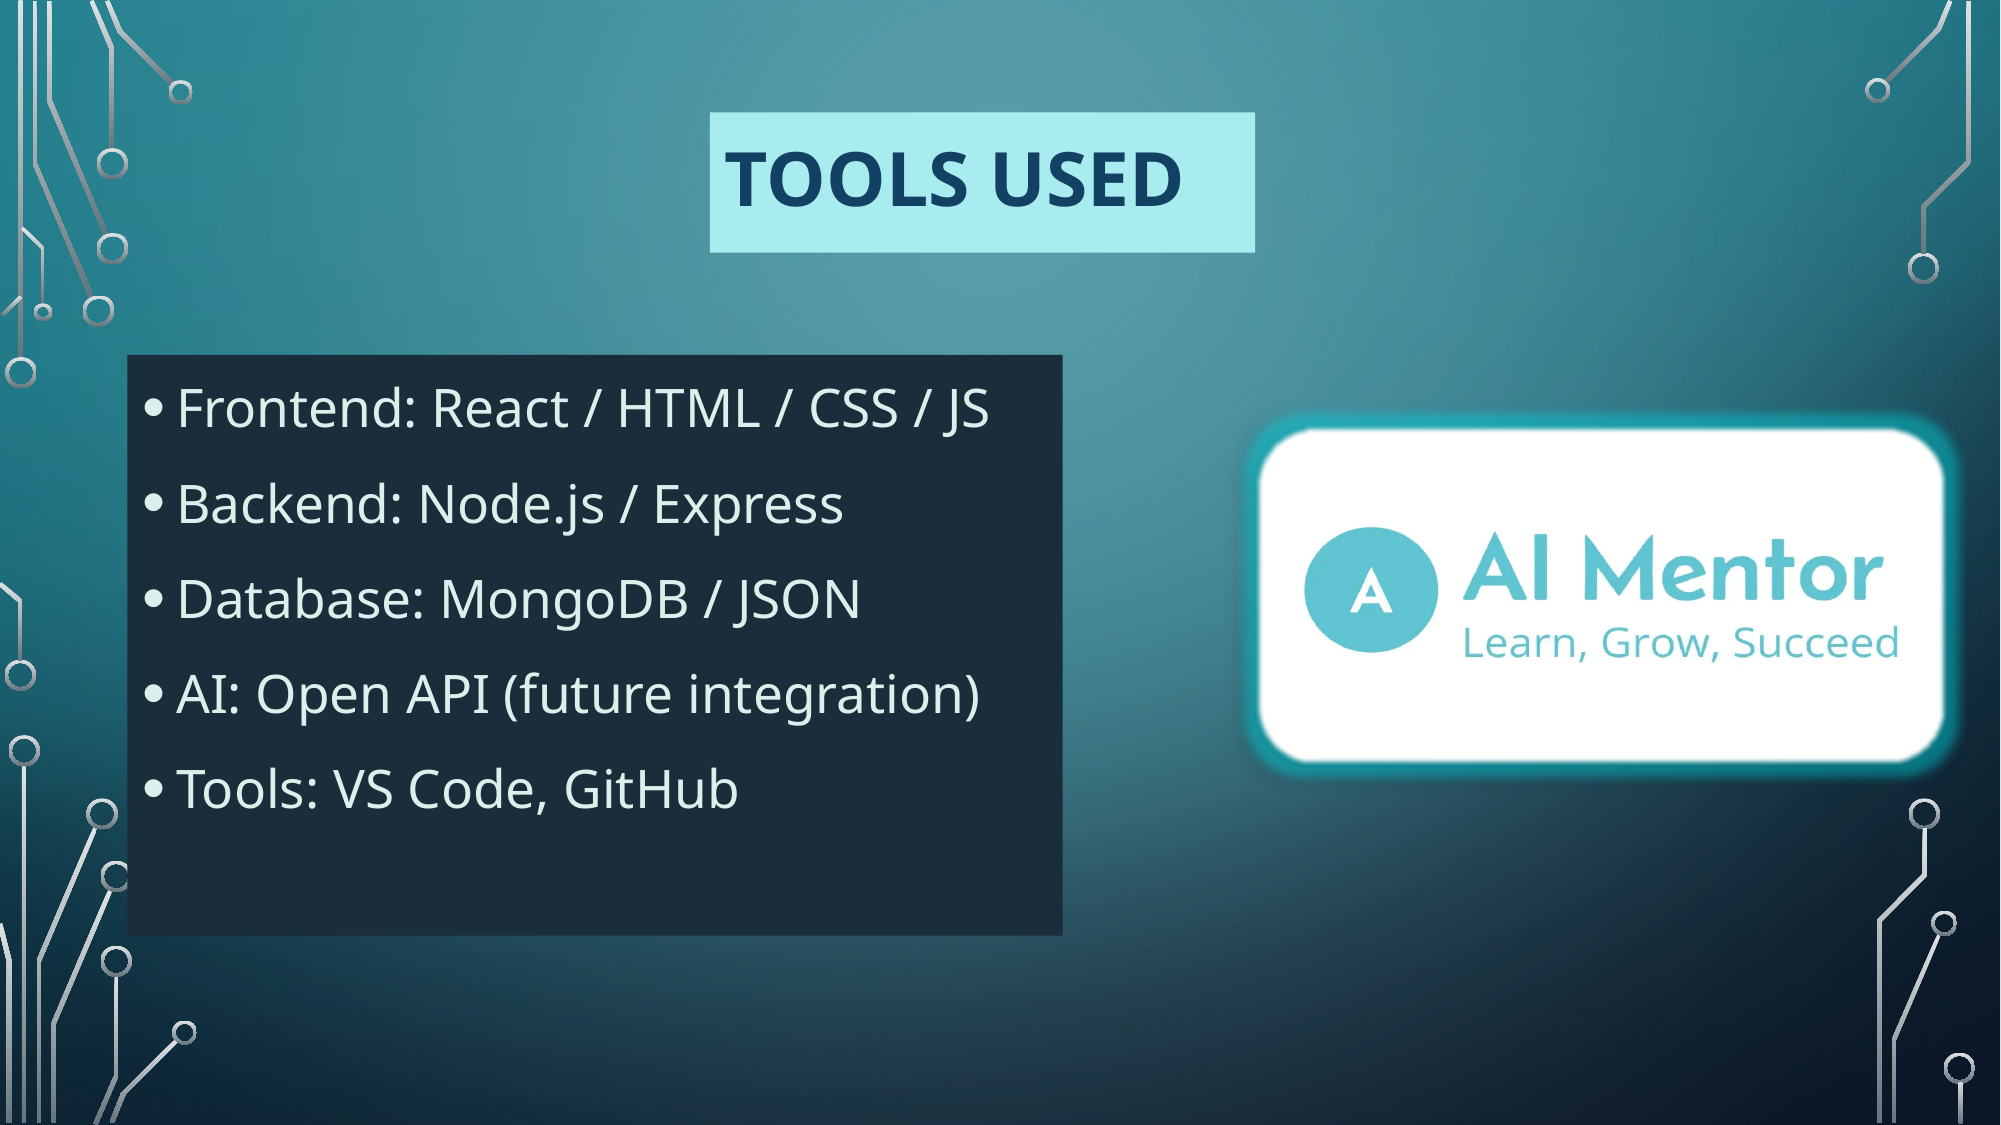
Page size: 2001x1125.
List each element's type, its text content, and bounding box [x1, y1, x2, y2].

title TOOLS USED [709, 112, 1256, 253]
picture [1255, 425, 1948, 766]
list Frontend: React / HTML / CSS / JS Backend: Node.js / Express Database: MongoDB / JSON AI: Open API (future integration) Tools: VS Code, GitHub [127, 354, 1063, 936]
